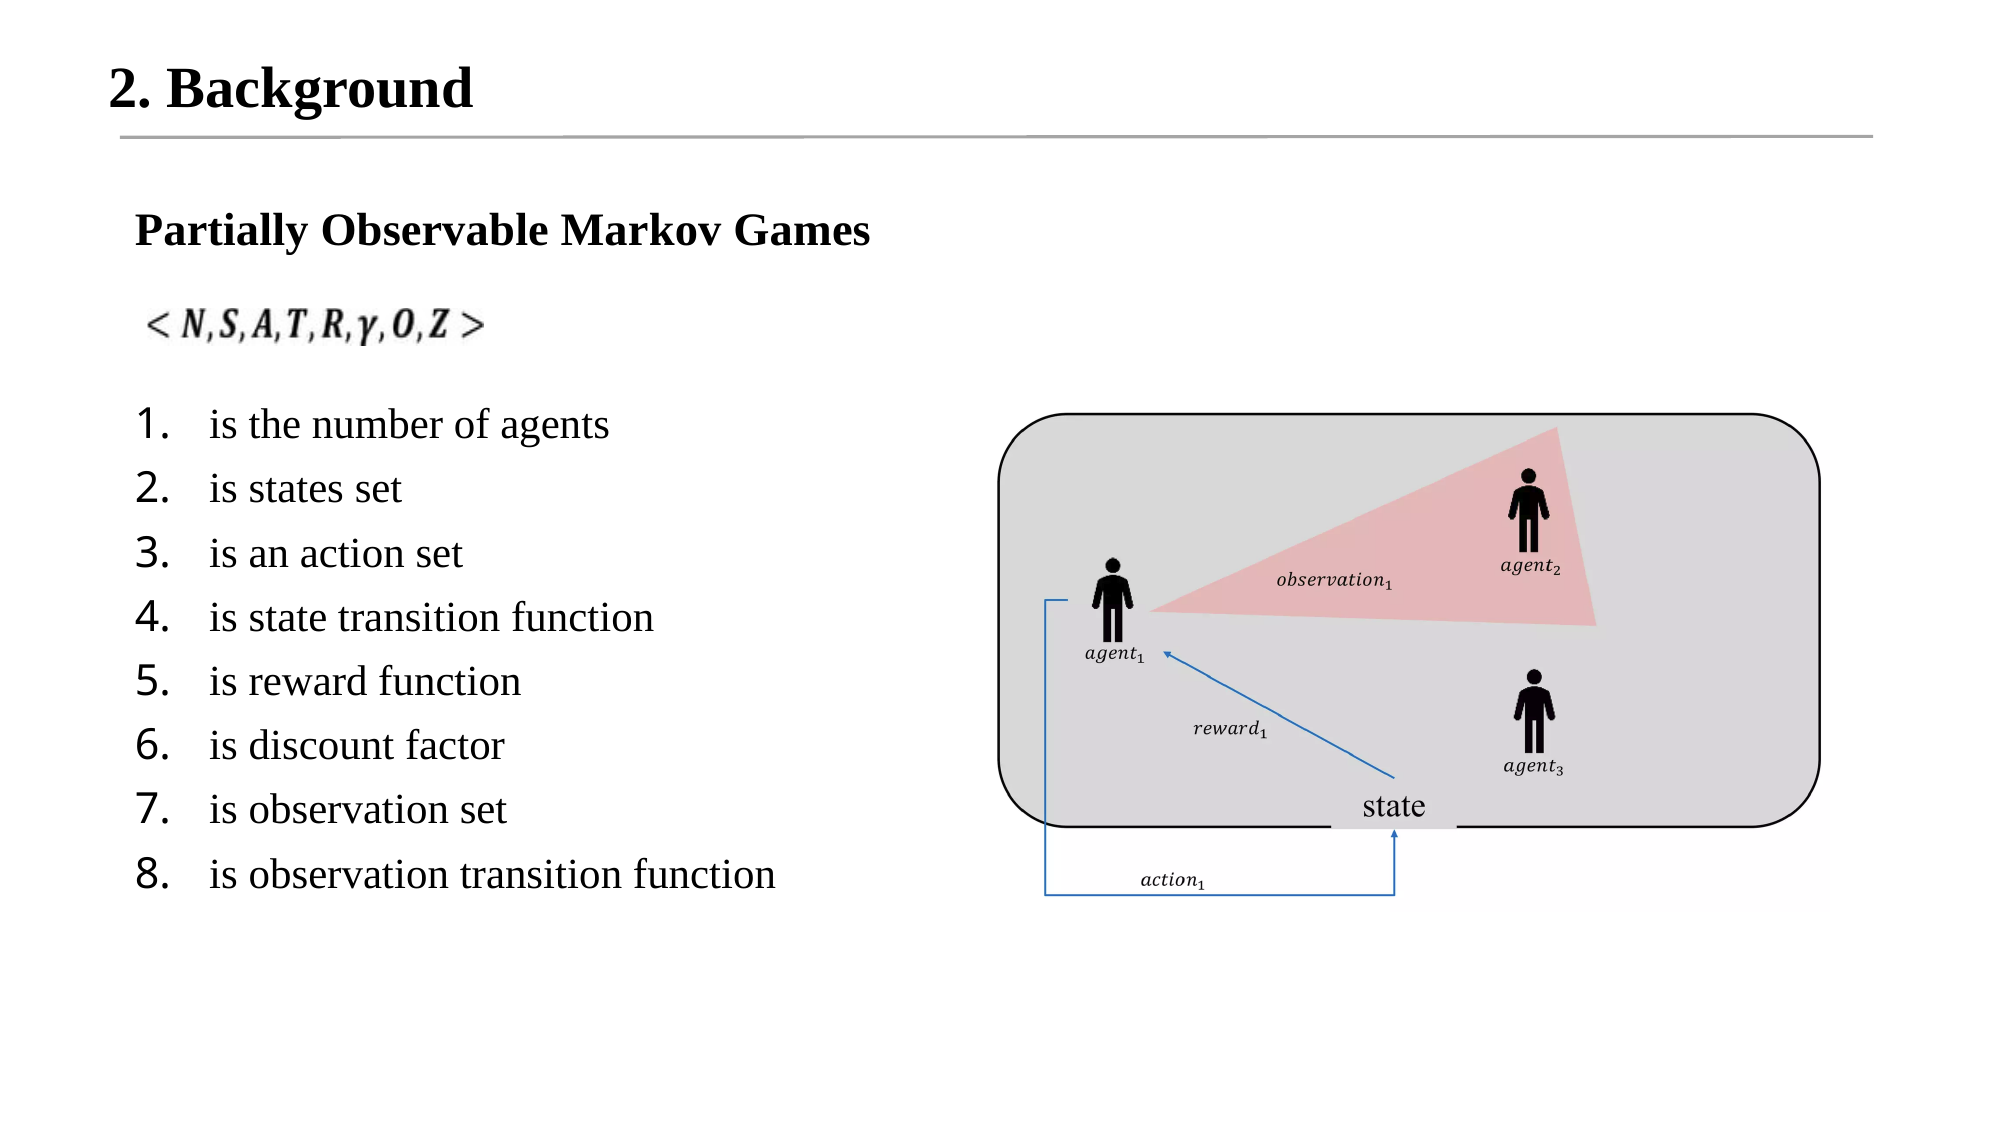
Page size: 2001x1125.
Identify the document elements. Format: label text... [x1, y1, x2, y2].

picture [982, 401, 1830, 912]
title 2. Background [93, 40, 585, 137]
picture [147, 308, 484, 346]
